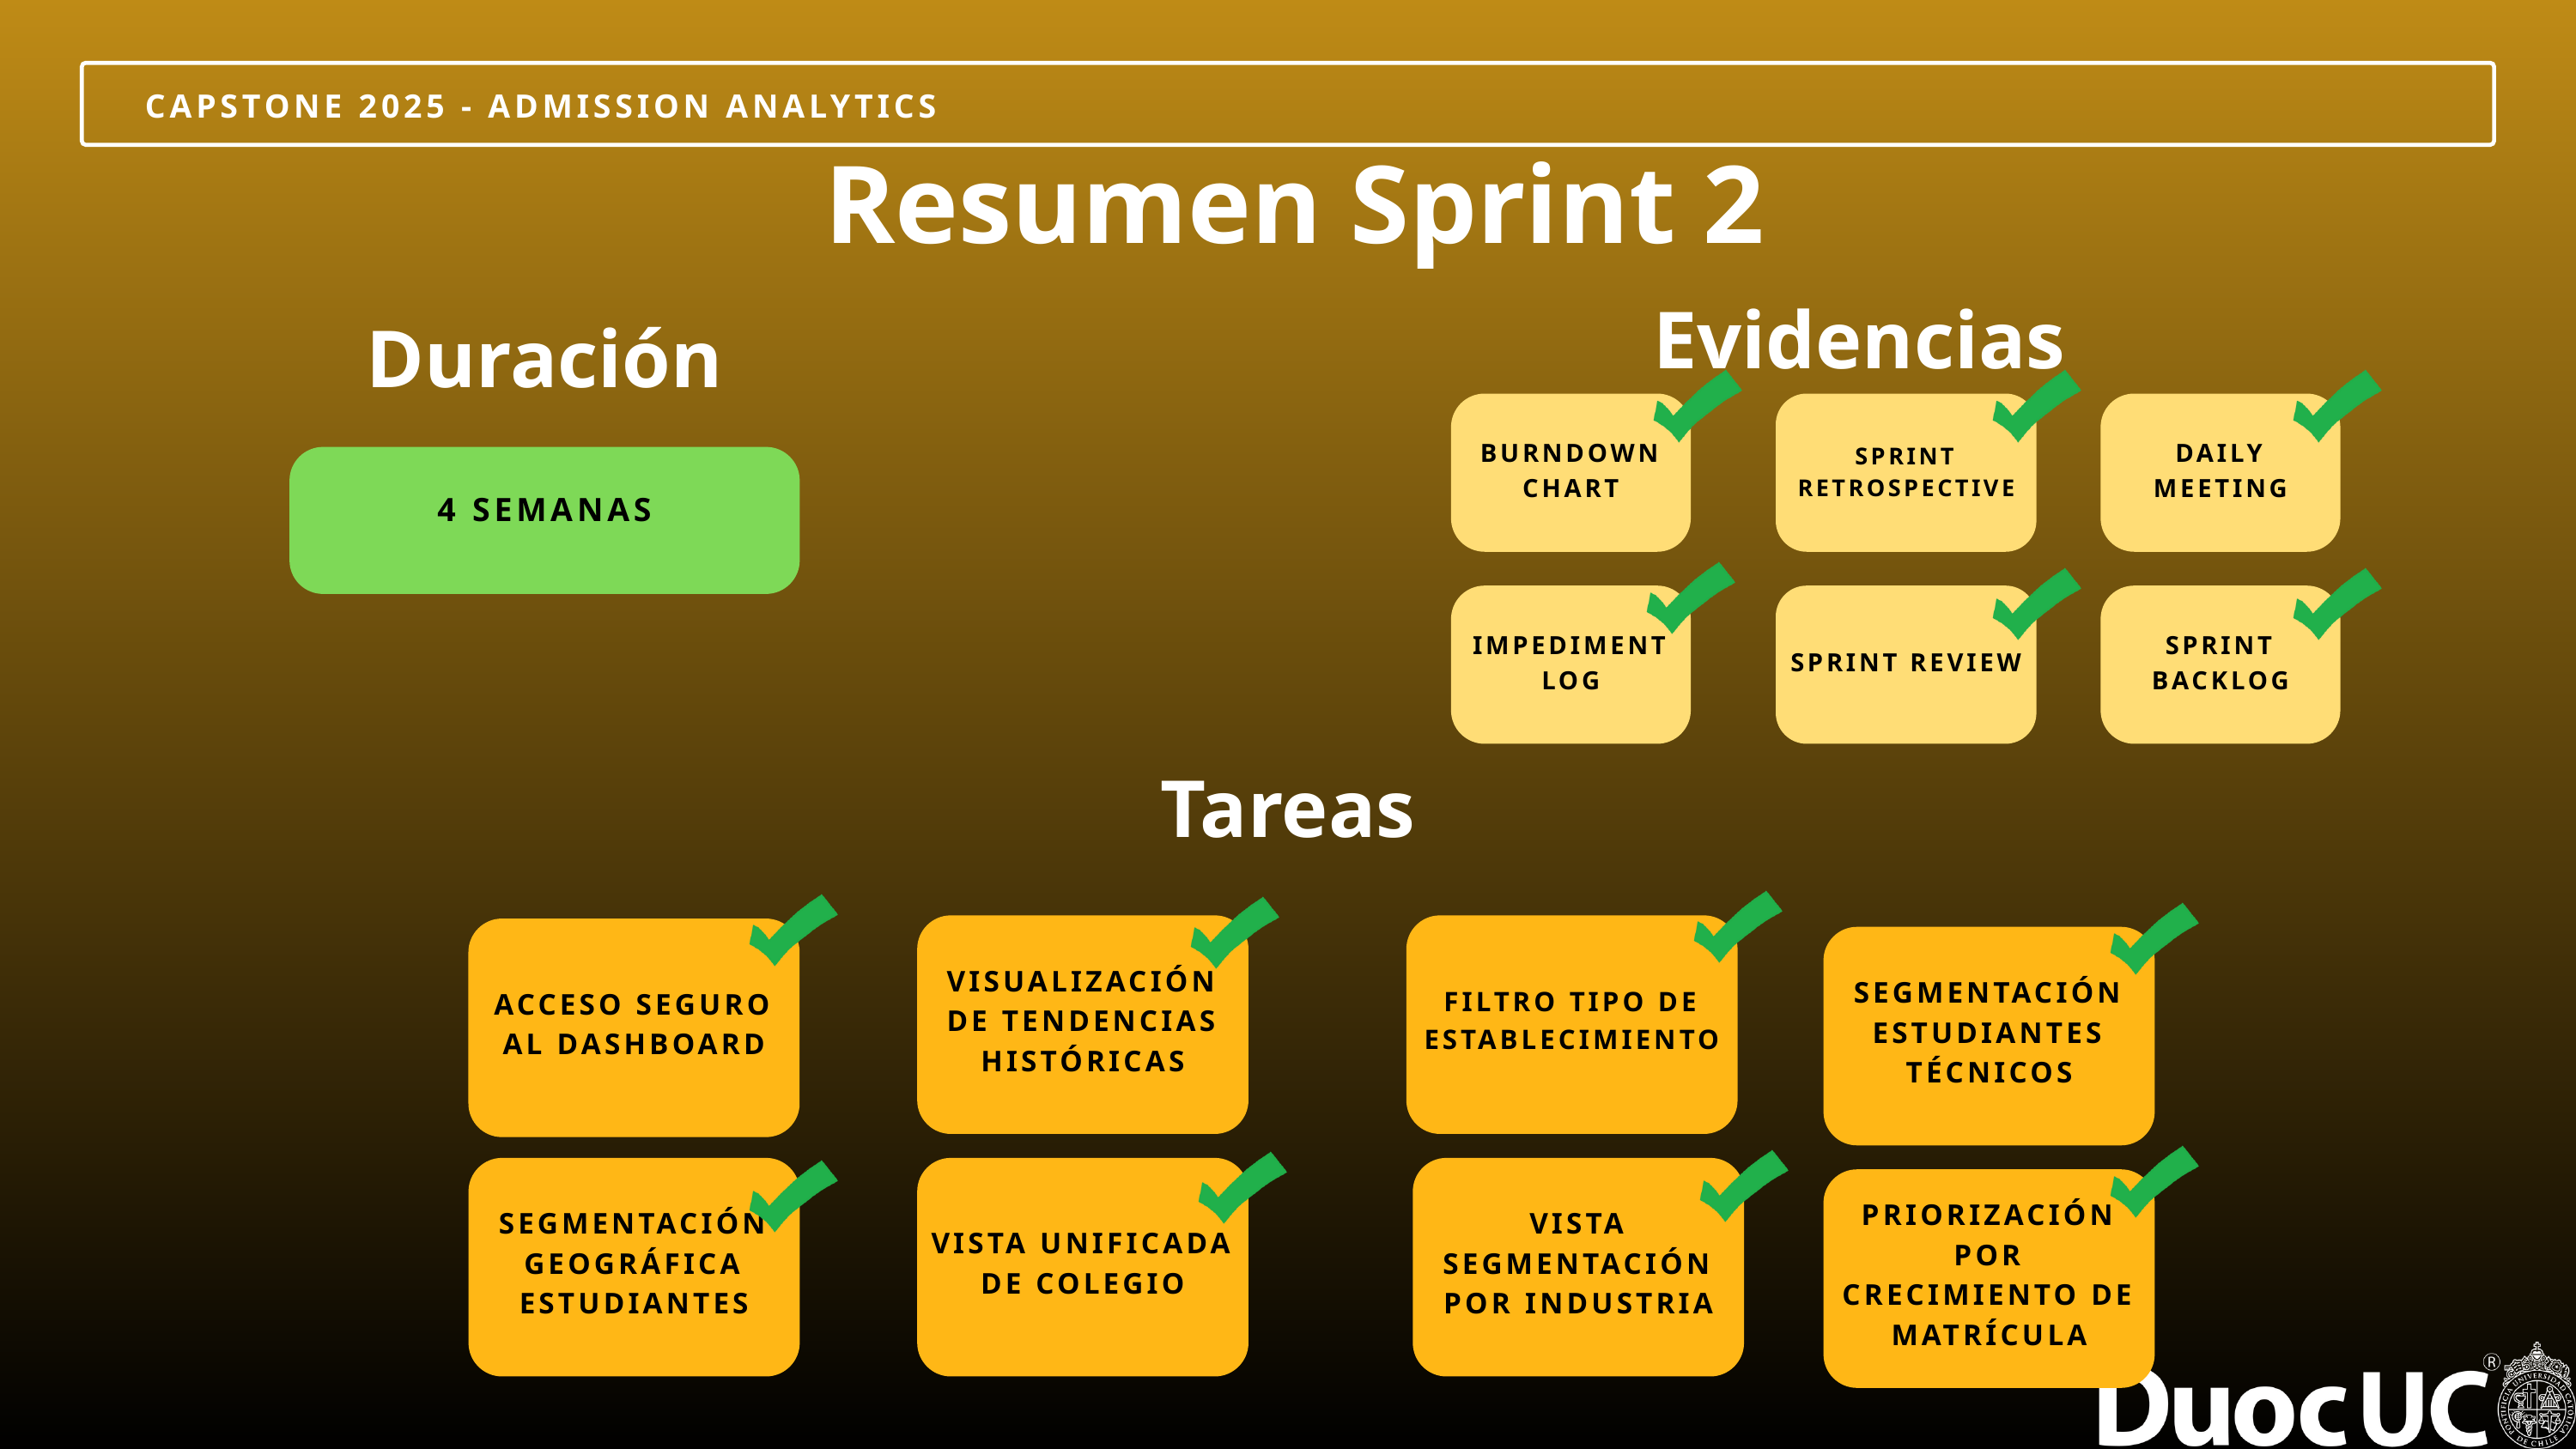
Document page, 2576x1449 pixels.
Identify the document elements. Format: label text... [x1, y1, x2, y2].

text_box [1413, 1157, 1745, 1377]
text_box [2107, 1135, 2202, 1229]
text_box [1697, 1139, 1791, 1234]
text_box [1188, 886, 1282, 980]
text_box [746, 1149, 841, 1244]
text_box [2290, 360, 2385, 454]
text_box [2290, 557, 2385, 652]
text_box [1195, 1141, 1290, 1235]
text_box [1990, 360, 2084, 454]
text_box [289, 446, 800, 595]
text_box [2099, 1342, 2576, 1449]
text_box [2100, 585, 2341, 744]
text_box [1450, 393, 1692, 552]
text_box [468, 1157, 800, 1377]
text_box [1691, 880, 1785, 974]
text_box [82, 62, 2494, 145]
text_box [2100, 393, 2341, 552]
text_box [2107, 892, 2202, 987]
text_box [1450, 585, 1692, 744]
text_box [1650, 360, 1745, 454]
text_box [1406, 915, 1738, 1135]
text_box Duración [71, 324, 1018, 403]
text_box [1823, 1168, 2155, 1389]
text_box [746, 883, 841, 978]
text_box Tareas [815, 773, 1761, 853]
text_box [1775, 585, 2037, 744]
text_box [1990, 557, 2084, 652]
text_box [1643, 551, 1738, 646]
text_box Evidencias [1387, 304, 2332, 385]
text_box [916, 1157, 1249, 1377]
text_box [916, 915, 1249, 1135]
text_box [468, 918, 800, 1137]
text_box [1823, 926, 2155, 1146]
text_box Resumen Sprint 2 [650, 156, 1941, 266]
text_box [1775, 393, 2037, 552]
